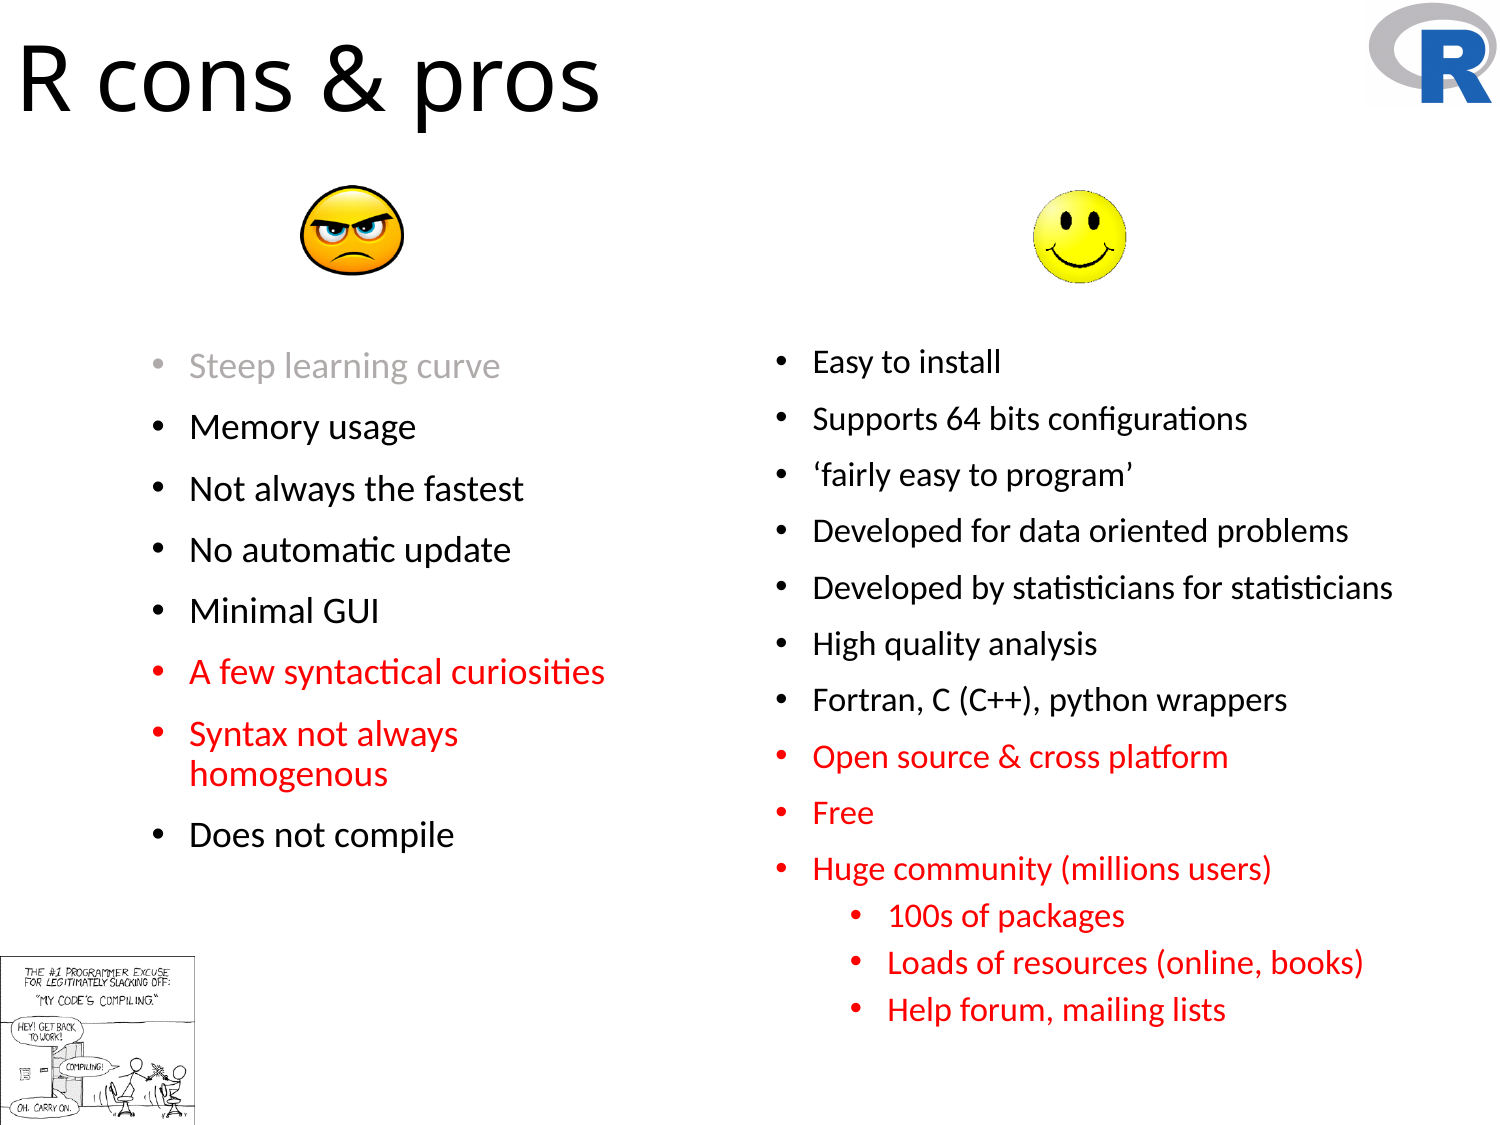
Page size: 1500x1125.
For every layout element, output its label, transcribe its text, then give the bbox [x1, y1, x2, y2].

picture [1031, 188, 1128, 285]
list Steep learning curve Memory usage Not always the fastest No automatic update Minimal GUI A few syntactical curiosities Syntax not always homogenous Does not compile [136, 338, 764, 1003]
title R cons & pros [0, 0, 1500, 164]
picture [300, 178, 404, 282]
text_box Easy to install Supports 64 bits configurations ‘fairly easy to program’ Developed for data oriented problems Developed by statisticians for statisticians High quality analysis Fortran, C (C++), python wrappers Open source & cross platform Free Huge community (millions users) 100s of packages Loads of resources (online, books) Help forum, mailing lists [764, 338, 1423, 1044]
picture [0, 956, 195, 1125]
picture [1365, 0, 1500, 107]
